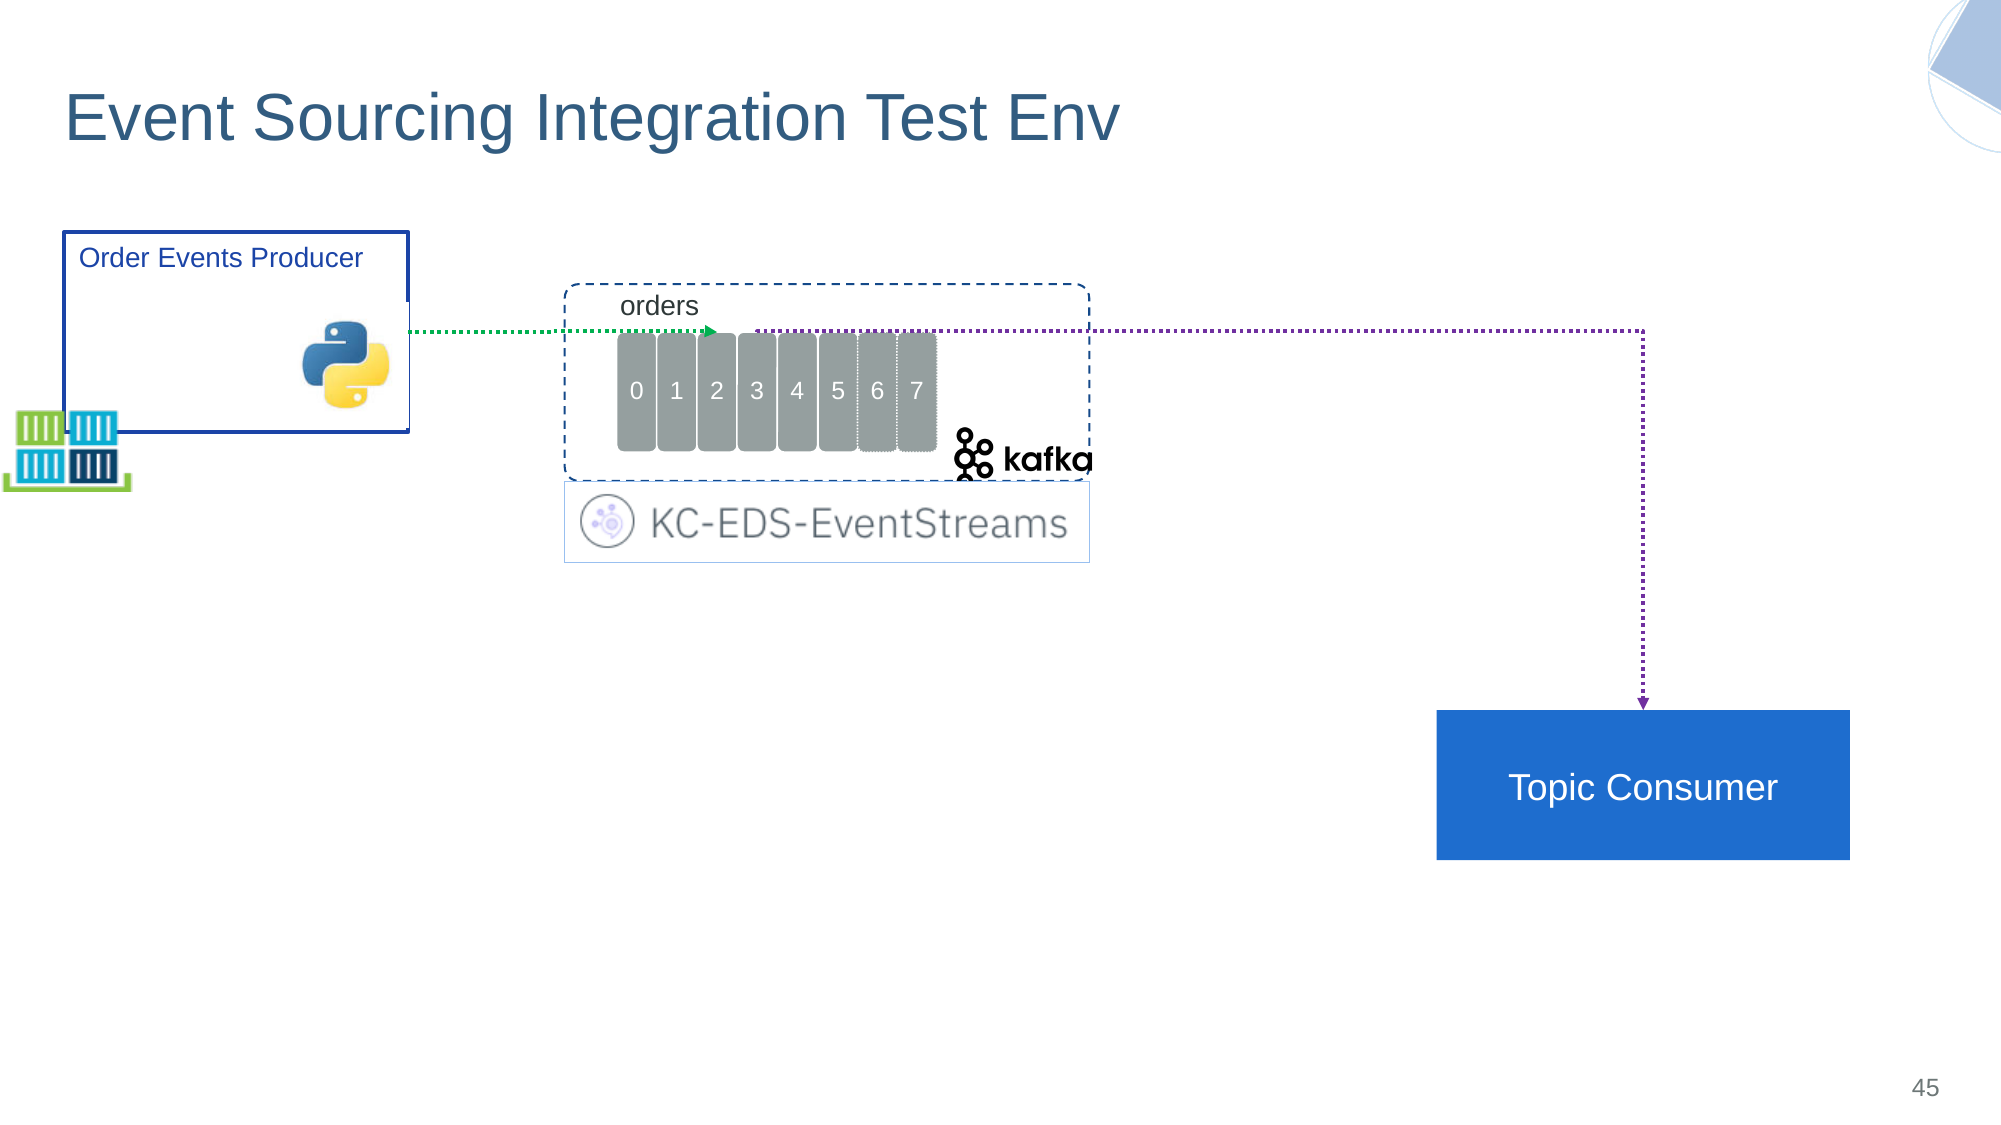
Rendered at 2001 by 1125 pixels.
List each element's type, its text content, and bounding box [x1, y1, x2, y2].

text_box [564, 284, 1005, 479]
picture [282, 302, 409, 428]
picture [0, 405, 184, 492]
text_box Order Events Producer [62, 230, 410, 434]
text_box orders [605, 280, 715, 329]
picture [564, 416, 1010, 563]
slide_number 45 [1867, 1056, 1955, 1117]
text_box Order [1924, 0, 2001, 154]
title Event Sourcing Integration Test Env [64, 9, 1850, 155]
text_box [1010, 77, 1390, 965]
text_box Topic Consumer [1435, 708, 1852, 862]
